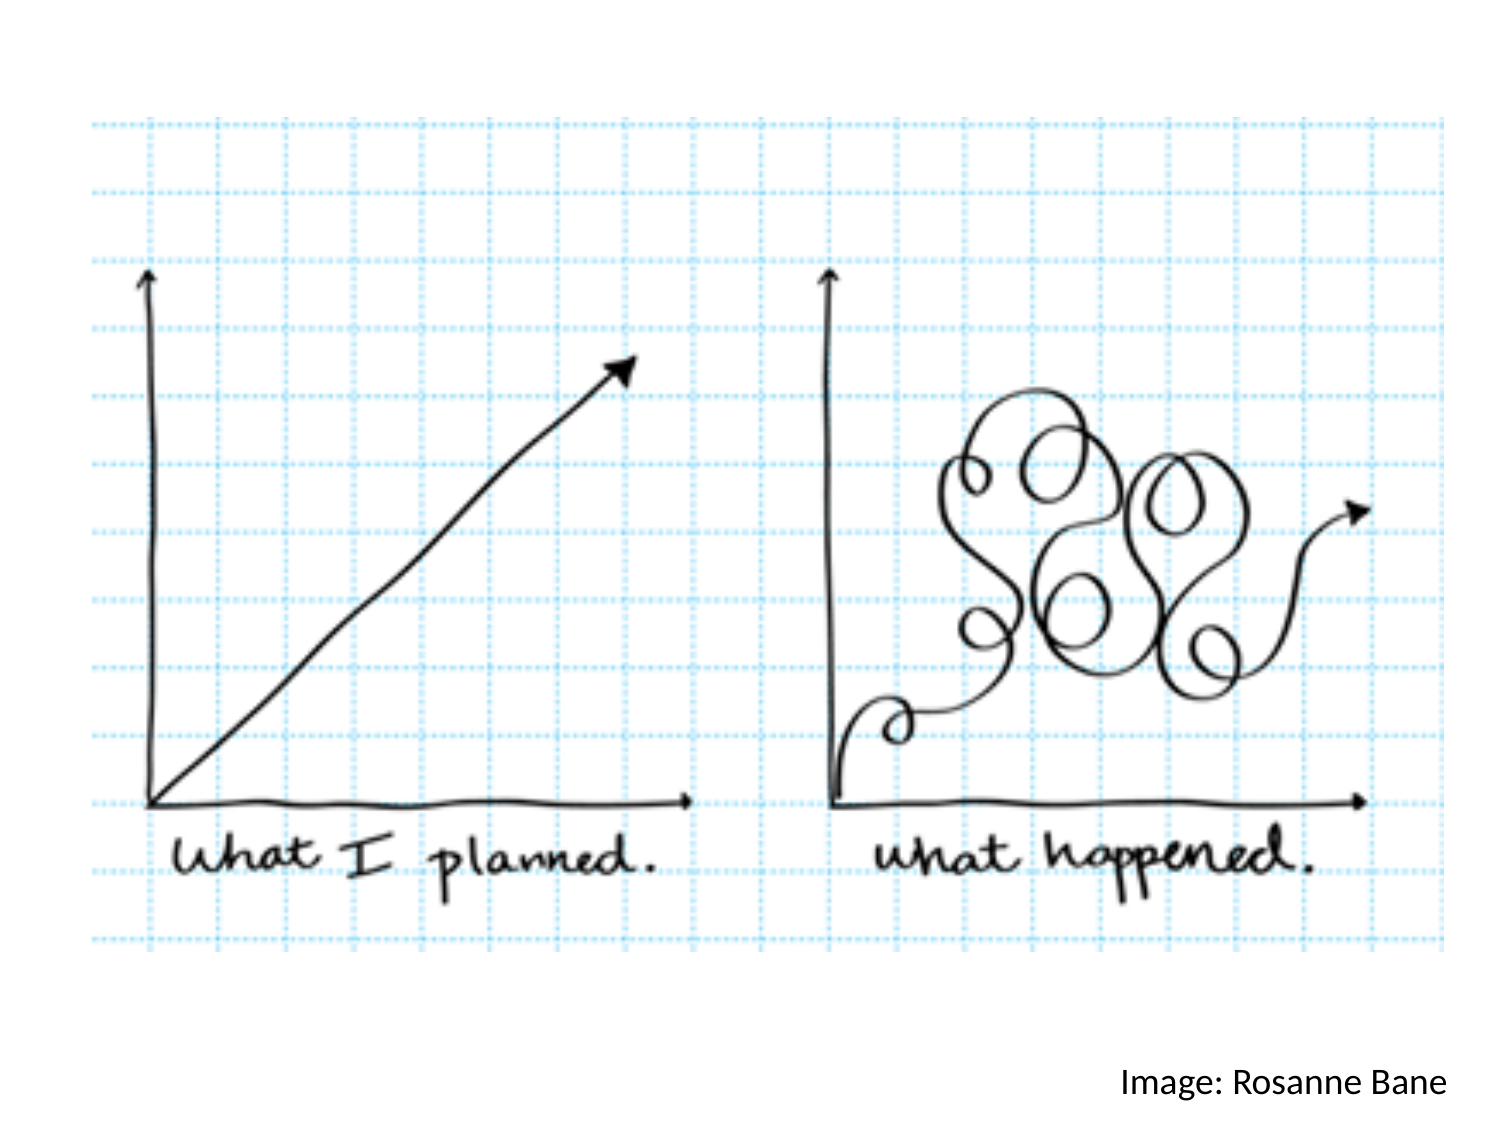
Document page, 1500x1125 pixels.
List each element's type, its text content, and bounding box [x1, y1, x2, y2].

picture [89, 116, 1444, 952]
text_box Image: Rosanne Bane [1105, 1049, 1464, 1110]
